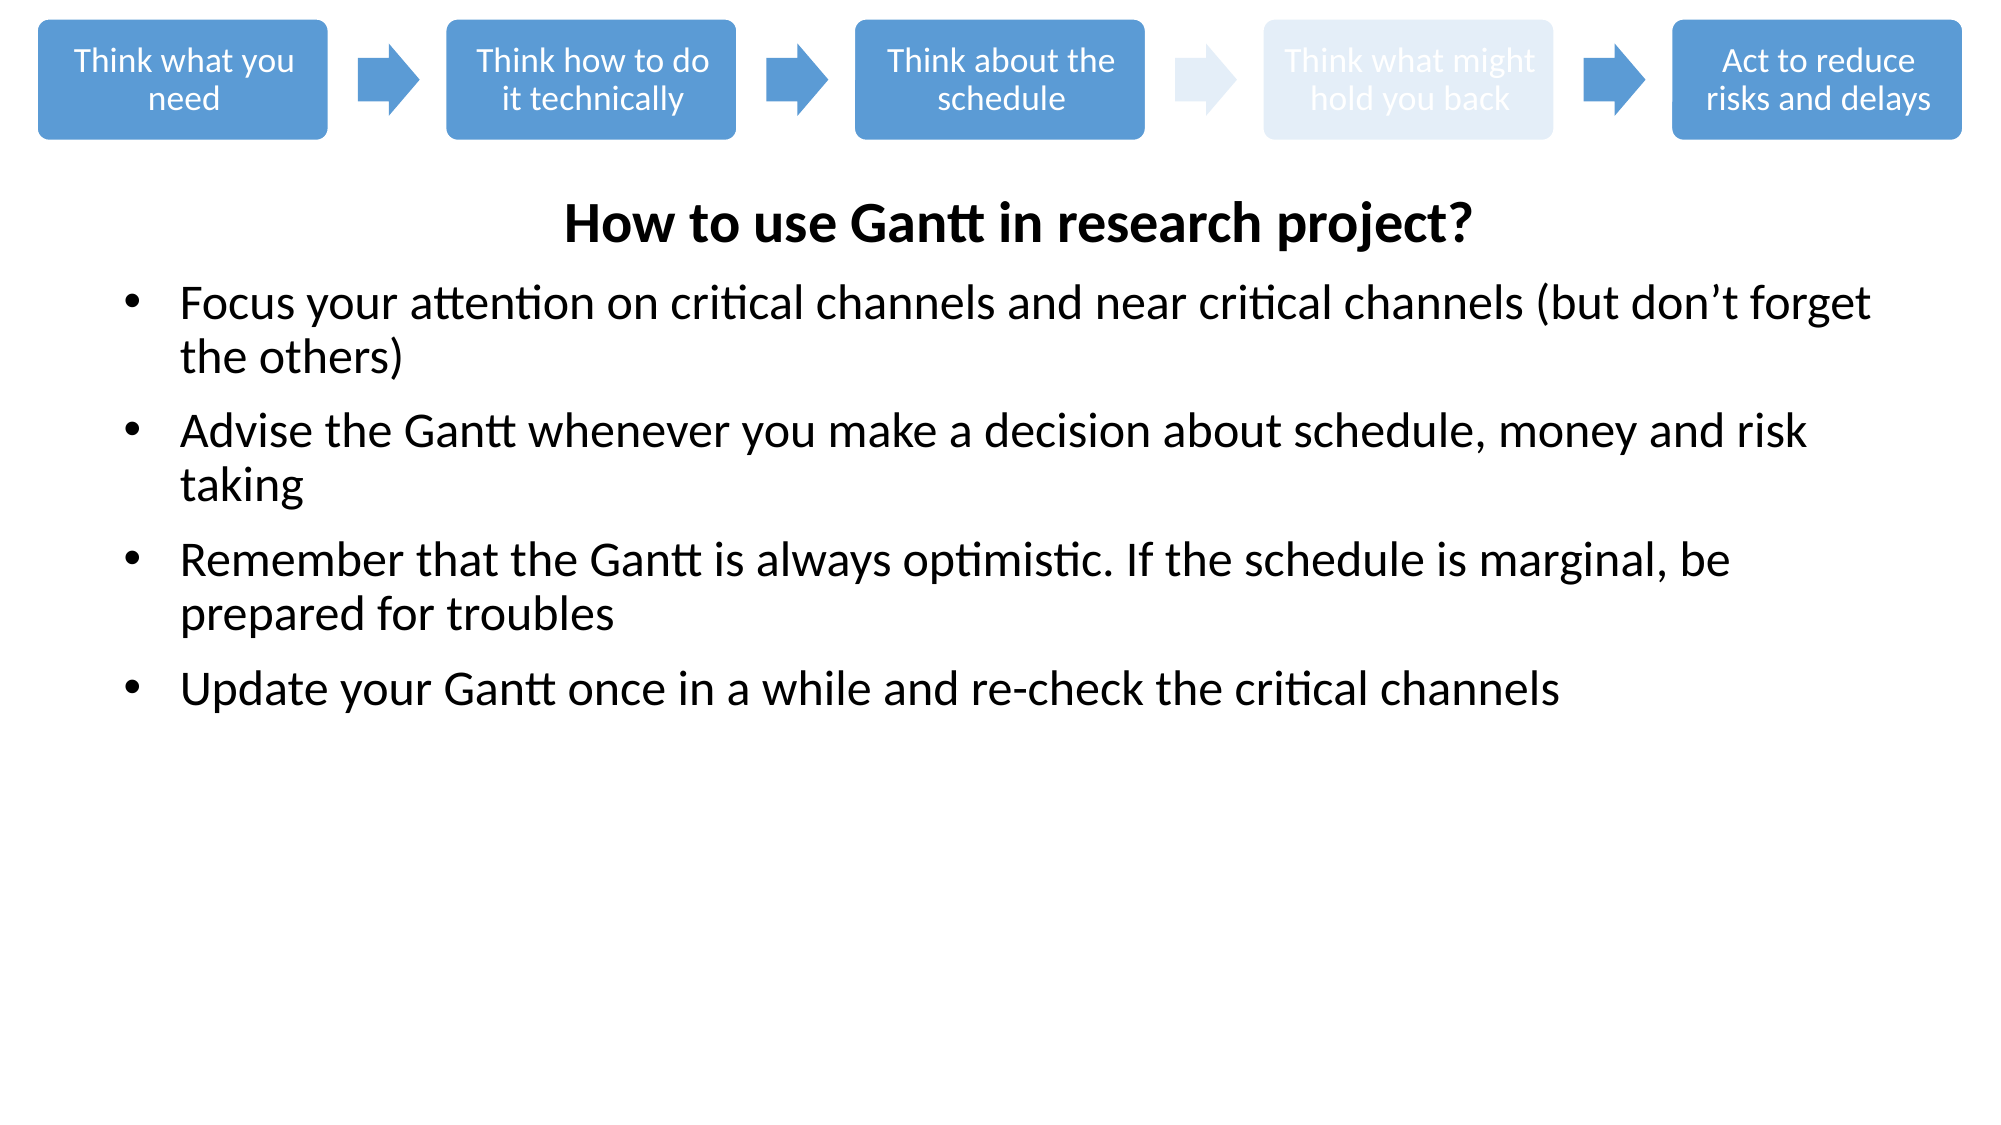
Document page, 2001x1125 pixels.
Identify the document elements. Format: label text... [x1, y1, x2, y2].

subtitle How to use Gantt in research project? Focus your attention on critical channels and near critical channels (but don’t forget the others) Advise the Gantt whenever you make a decision about schedule, money and risk taking Remember that the Gantt is always optimistic. If the schedule is marginal, be prepared for troubles Update your Gantt once in a while and re-check the critical channels [108, 184, 1932, 829]
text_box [35, 18, 1965, 141]
